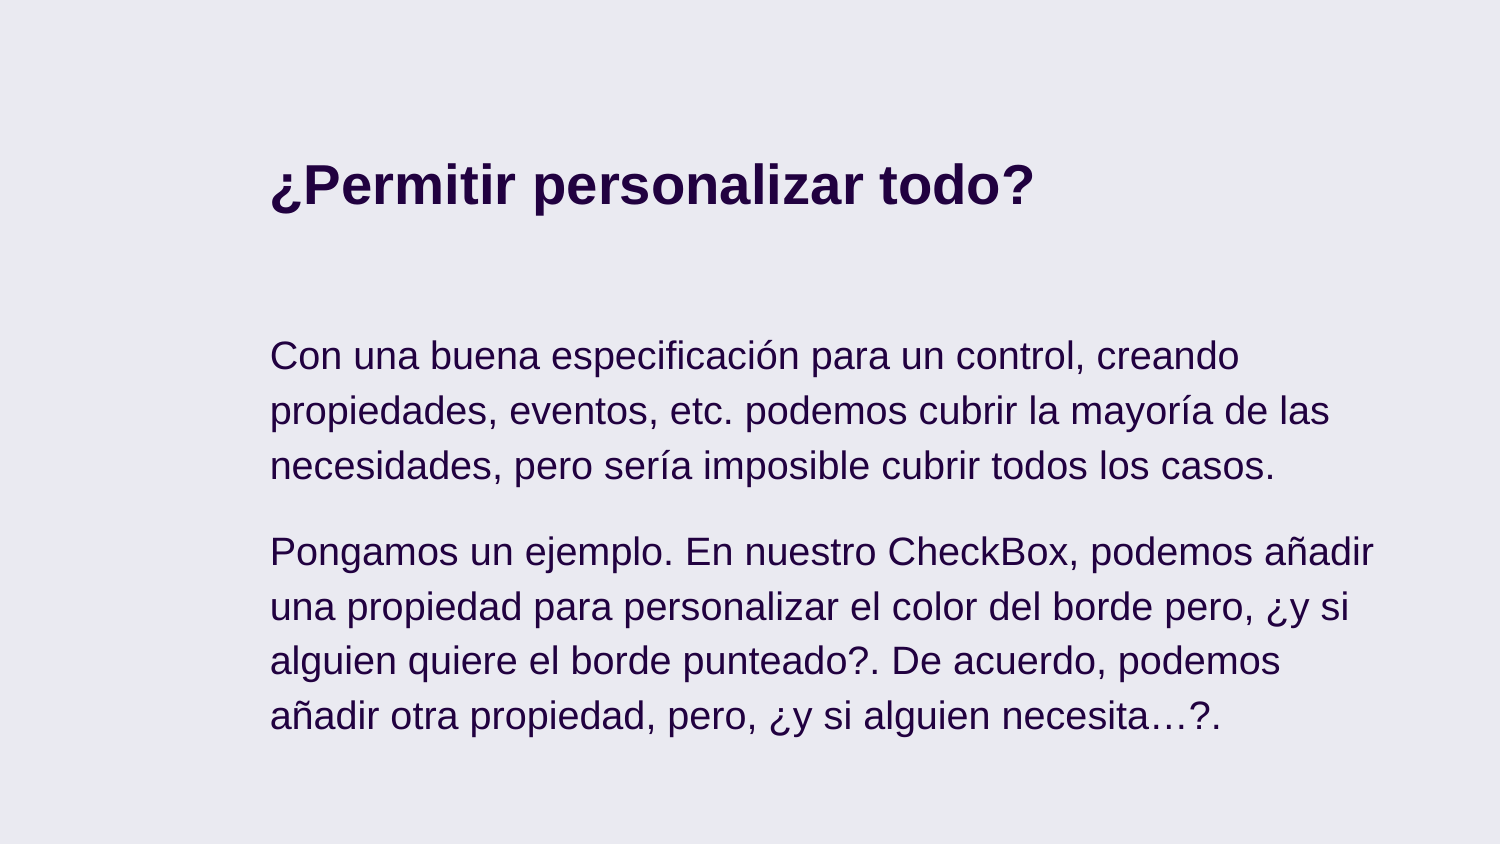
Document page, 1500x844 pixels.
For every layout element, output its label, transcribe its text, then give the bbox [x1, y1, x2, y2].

title ¿Permitir personalizar todo? [254, 133, 1397, 297]
list Con una buena especificación para un control, creando propiedades, eventos, etc. podemos cubrir la mayoría de las necesidades, pero sería imposible cubrir todos los casos. Pongamos un ejemplo. En nuestro CheckBox, podemos añadir una propiedad para personalizar el color del borde pero, ¿y si alguien quiere el borde punteado?. De acuerdo, podemos añadir otra propiedad, pero, ¿y si alguien necesita…?. [254, 308, 1397, 760]
